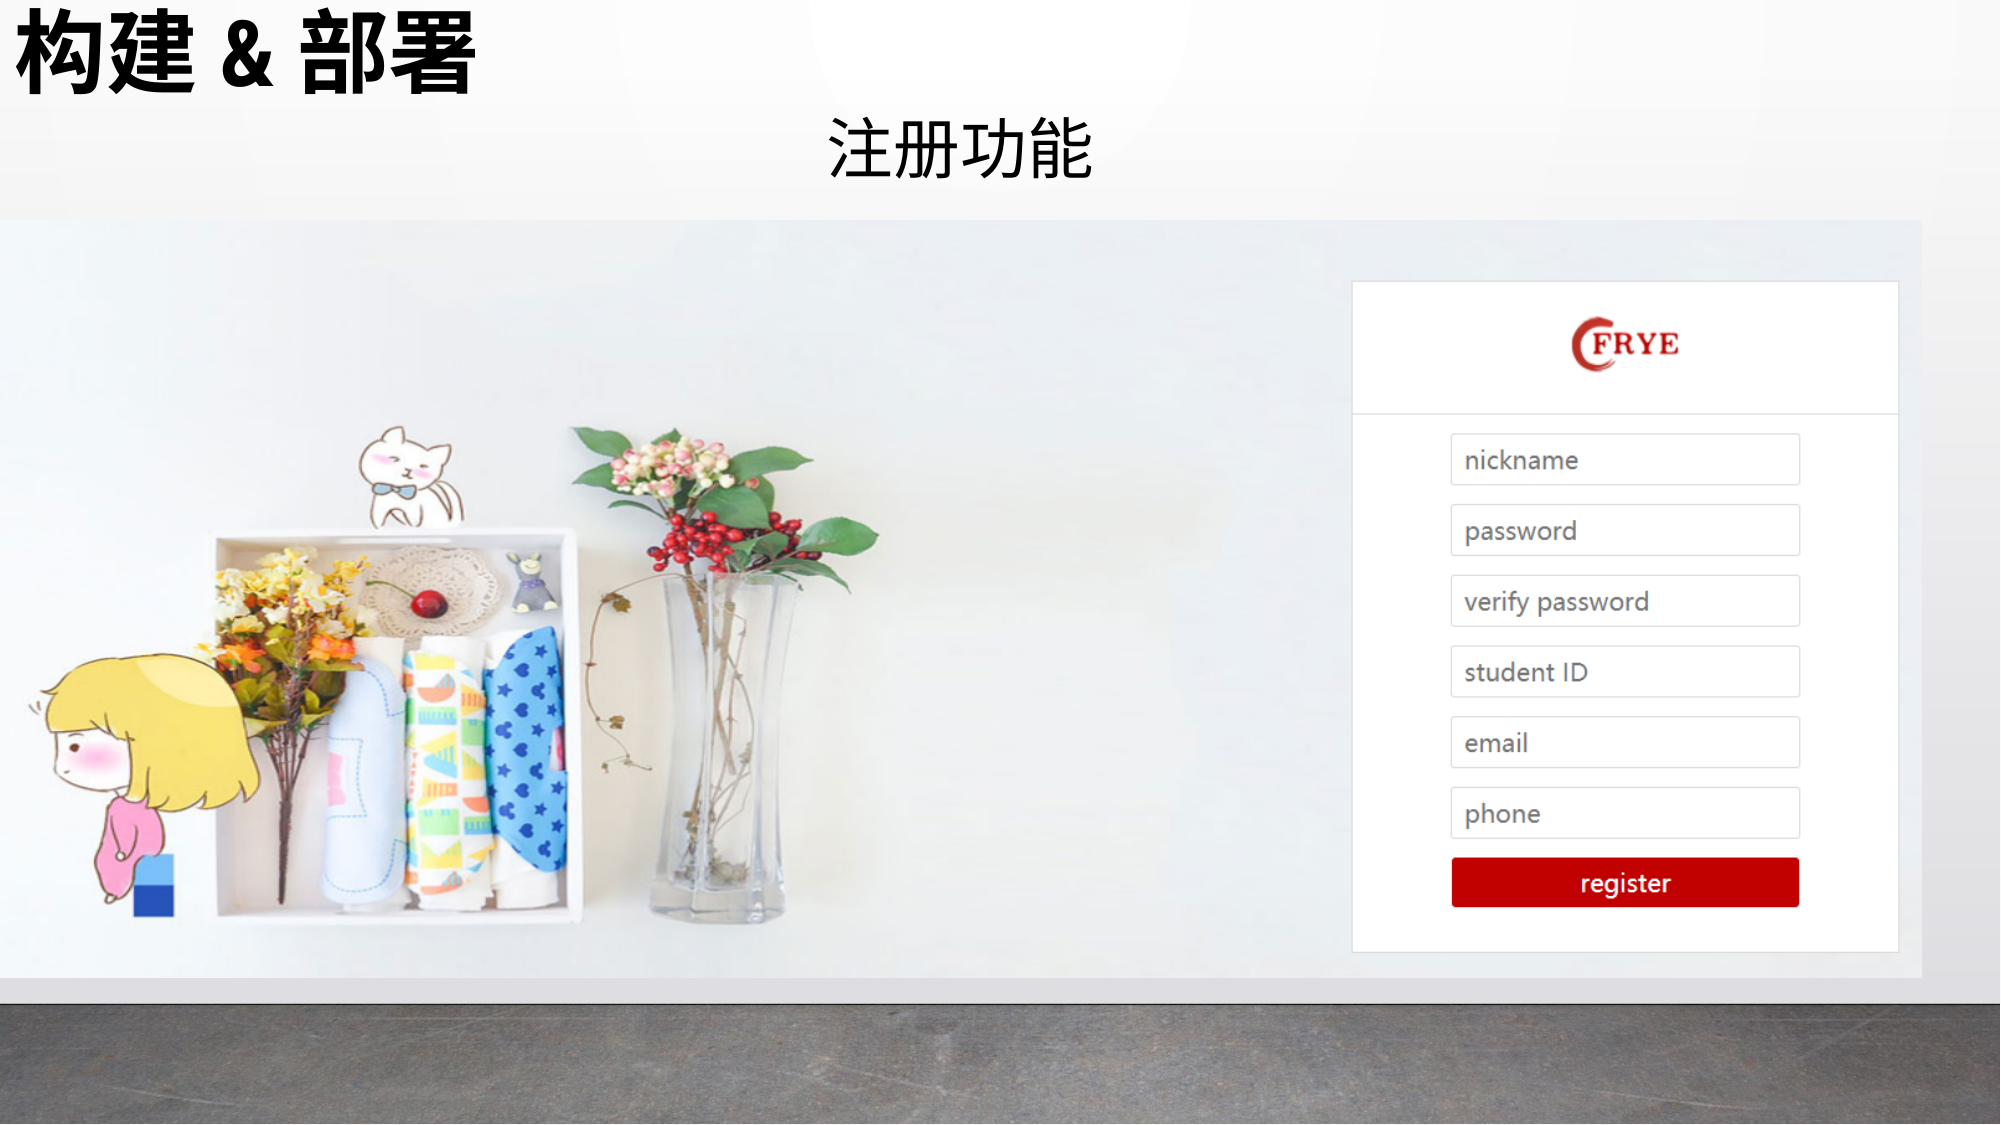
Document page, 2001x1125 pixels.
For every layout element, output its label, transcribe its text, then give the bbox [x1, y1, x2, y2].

text_box 注册功能 [812, 99, 1109, 195]
picture [0, 1004, 2000, 1124]
picture [0, 219, 1922, 978]
text_box 构建&部署 [0, 0, 1576, 173]
